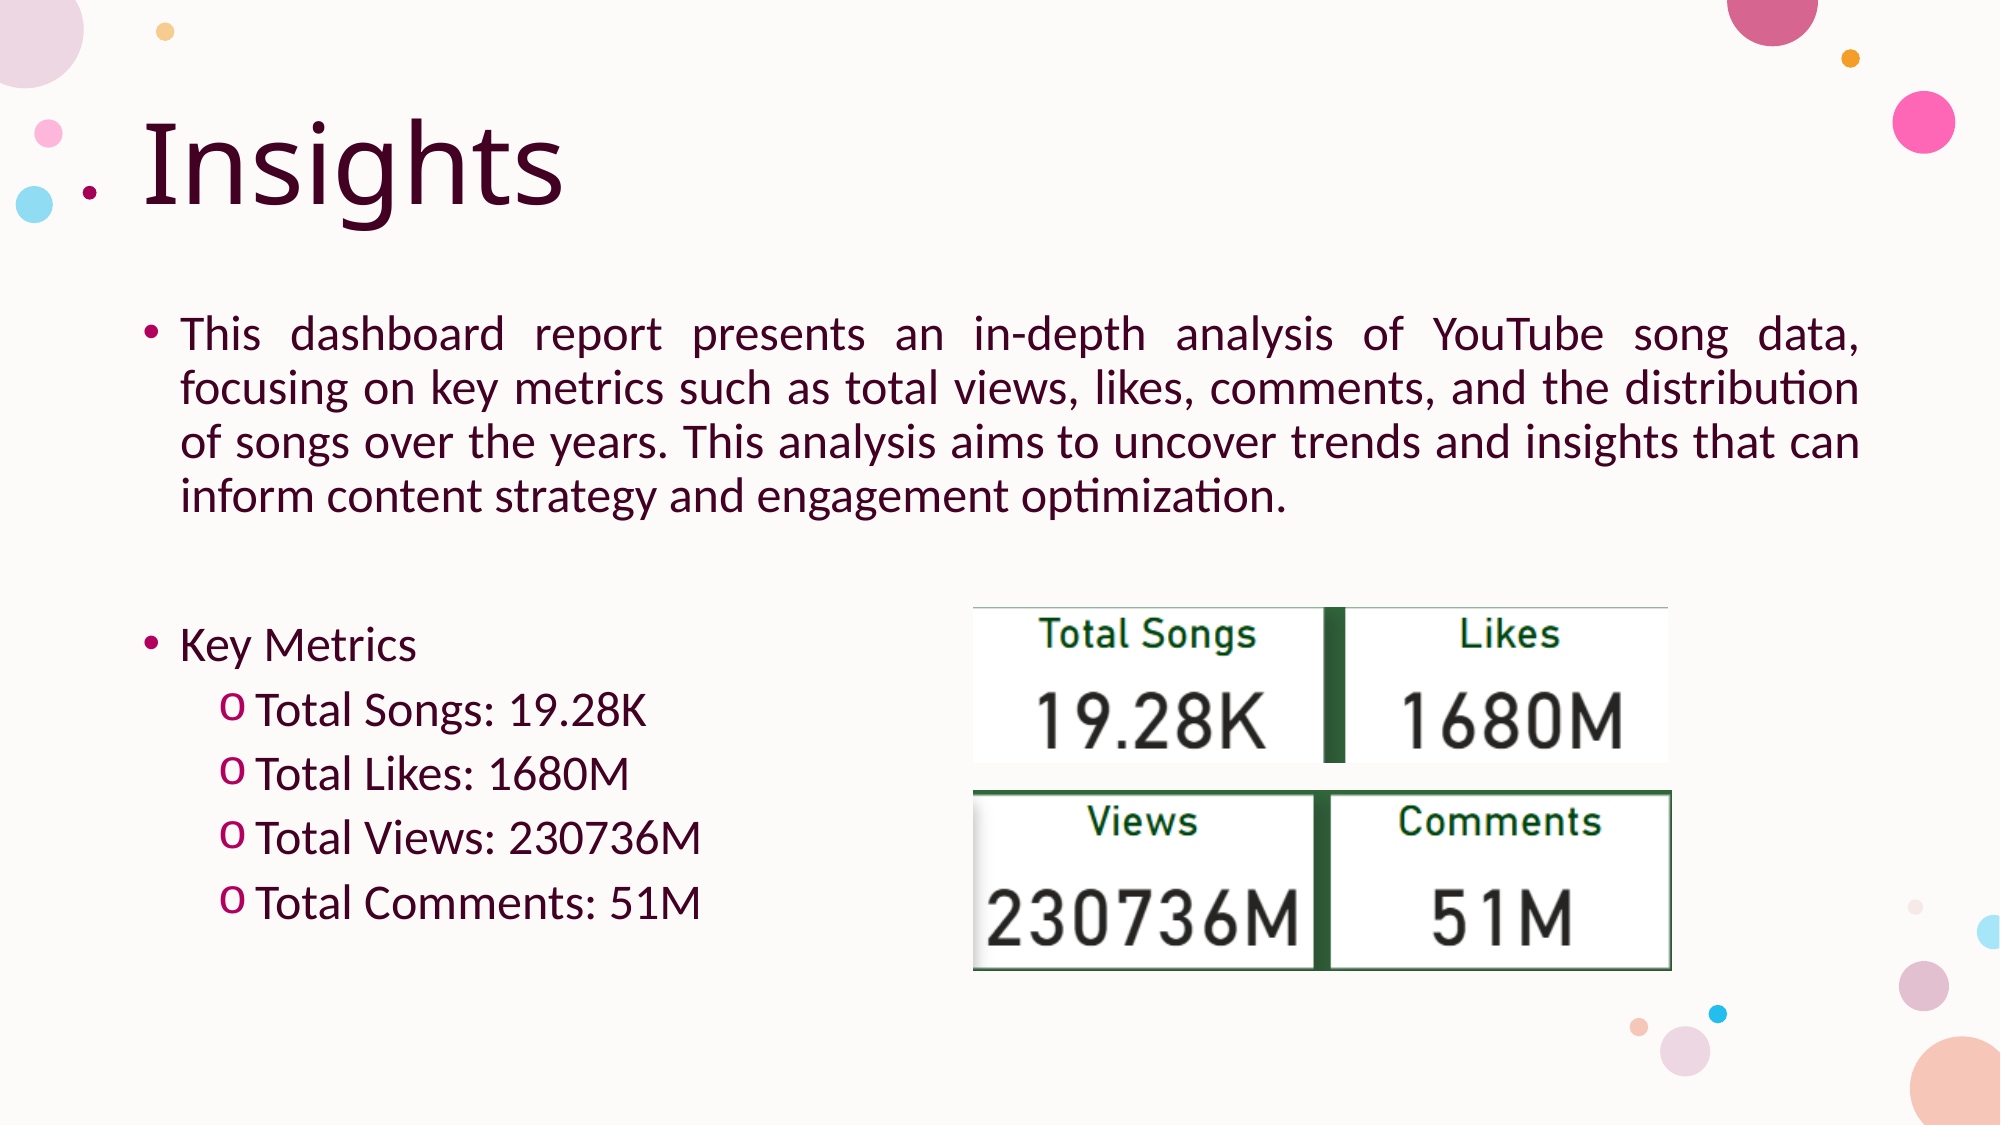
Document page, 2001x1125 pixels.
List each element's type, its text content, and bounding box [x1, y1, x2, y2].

picture [973, 607, 1668, 763]
list This dashboard report presents an in-depth analysis of YouTube song data, focusing on key metrics such as total views, likes, comments, and the distribution of songs over the years. This analysis aims to uncover trends and insights that can inform content strategy and engagement optimization. Key Metrics Total Songs: 19.28K Total Likes: 1680M Total Views: 230736M Total Comments: 51M [127, 299, 1877, 1014]
picture [973, 790, 1672, 971]
title Insights [127, 59, 1877, 278]
